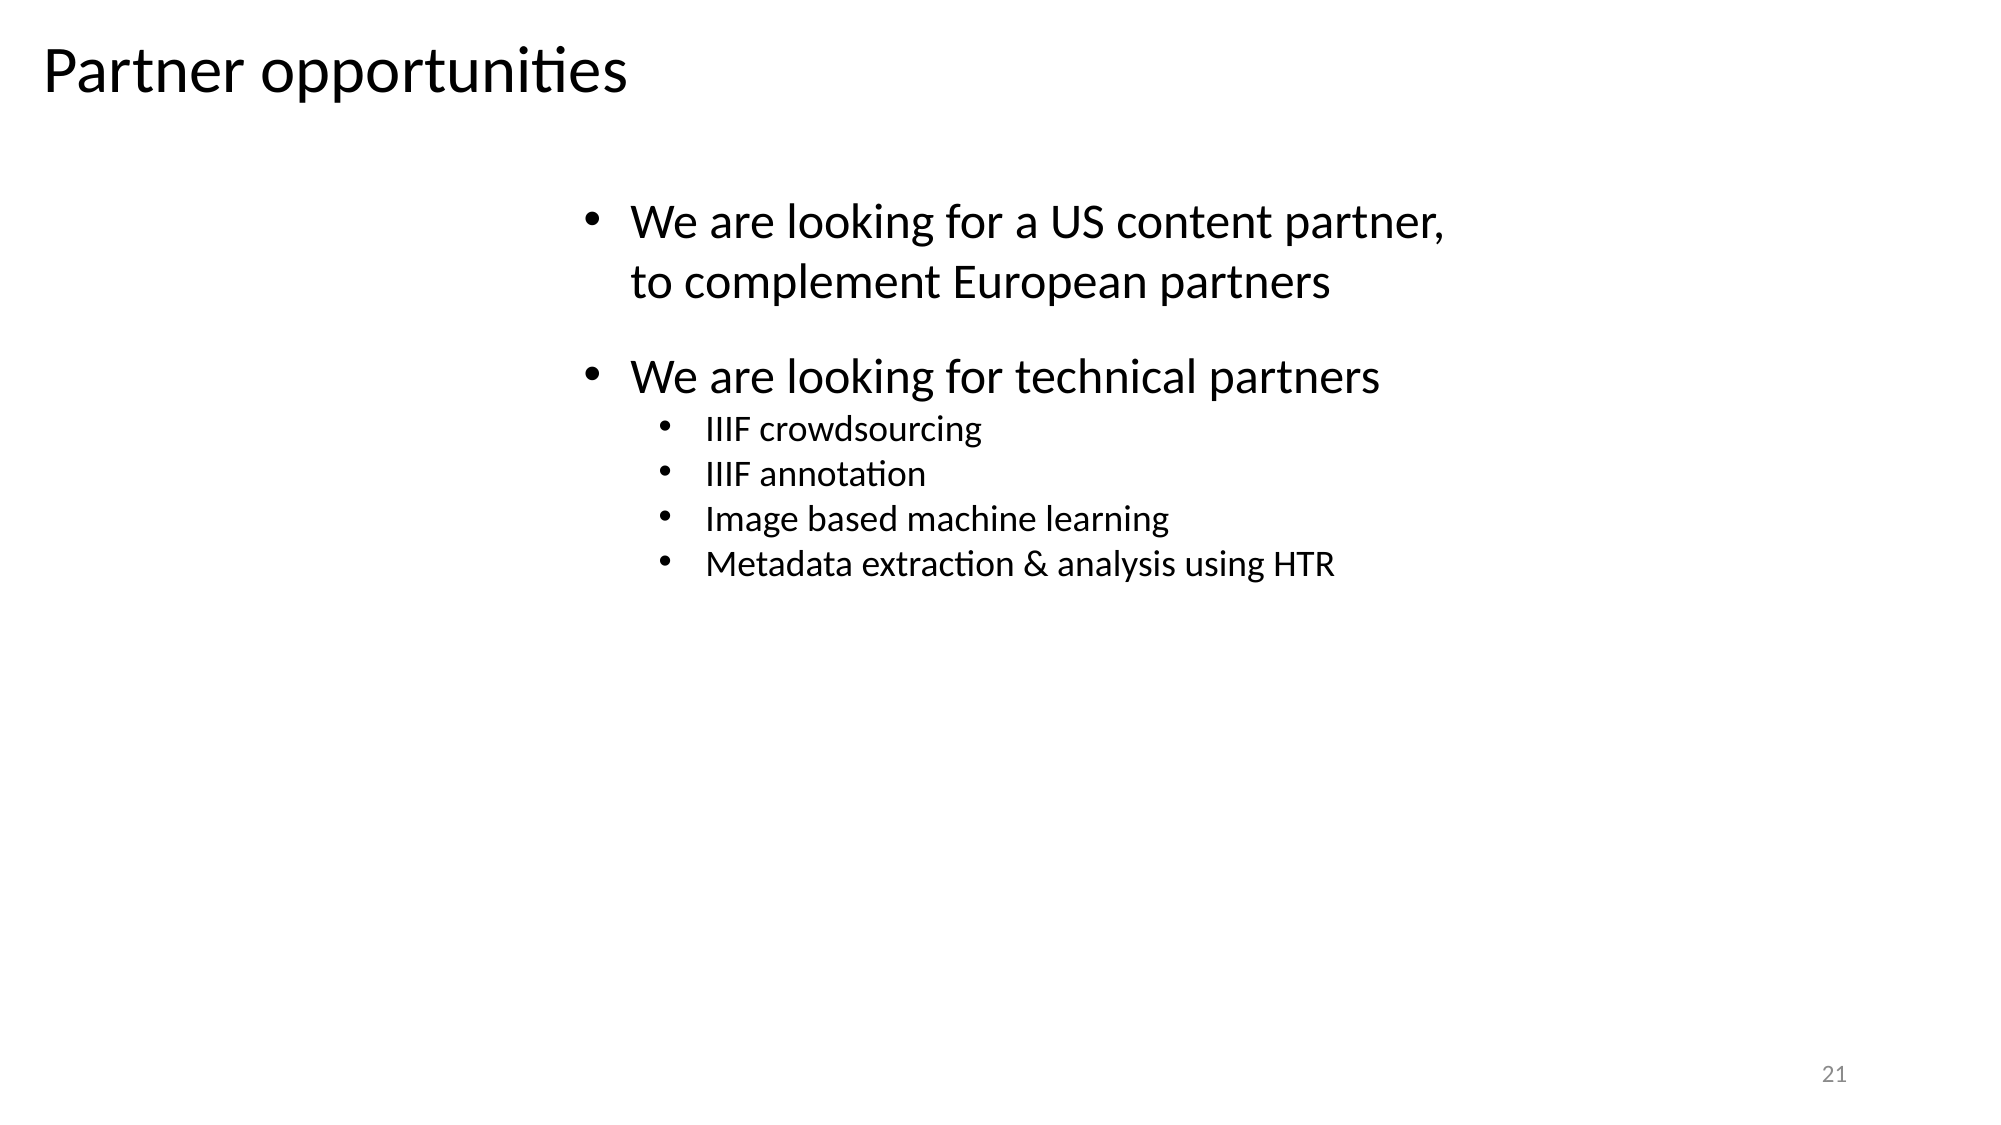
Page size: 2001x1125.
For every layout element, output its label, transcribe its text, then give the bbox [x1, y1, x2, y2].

text_box We are looking for a US content partner, to complement European partners We are looking for technical partners IIIF crowdsourcing IIIF annotation Image based machine learning Metadata extraction & analysis using HTR [568, 181, 1468, 626]
text_box Partner opportunities [29, 18, 1935, 114]
slide_number 21 [1412, 1042, 1863, 1103]
